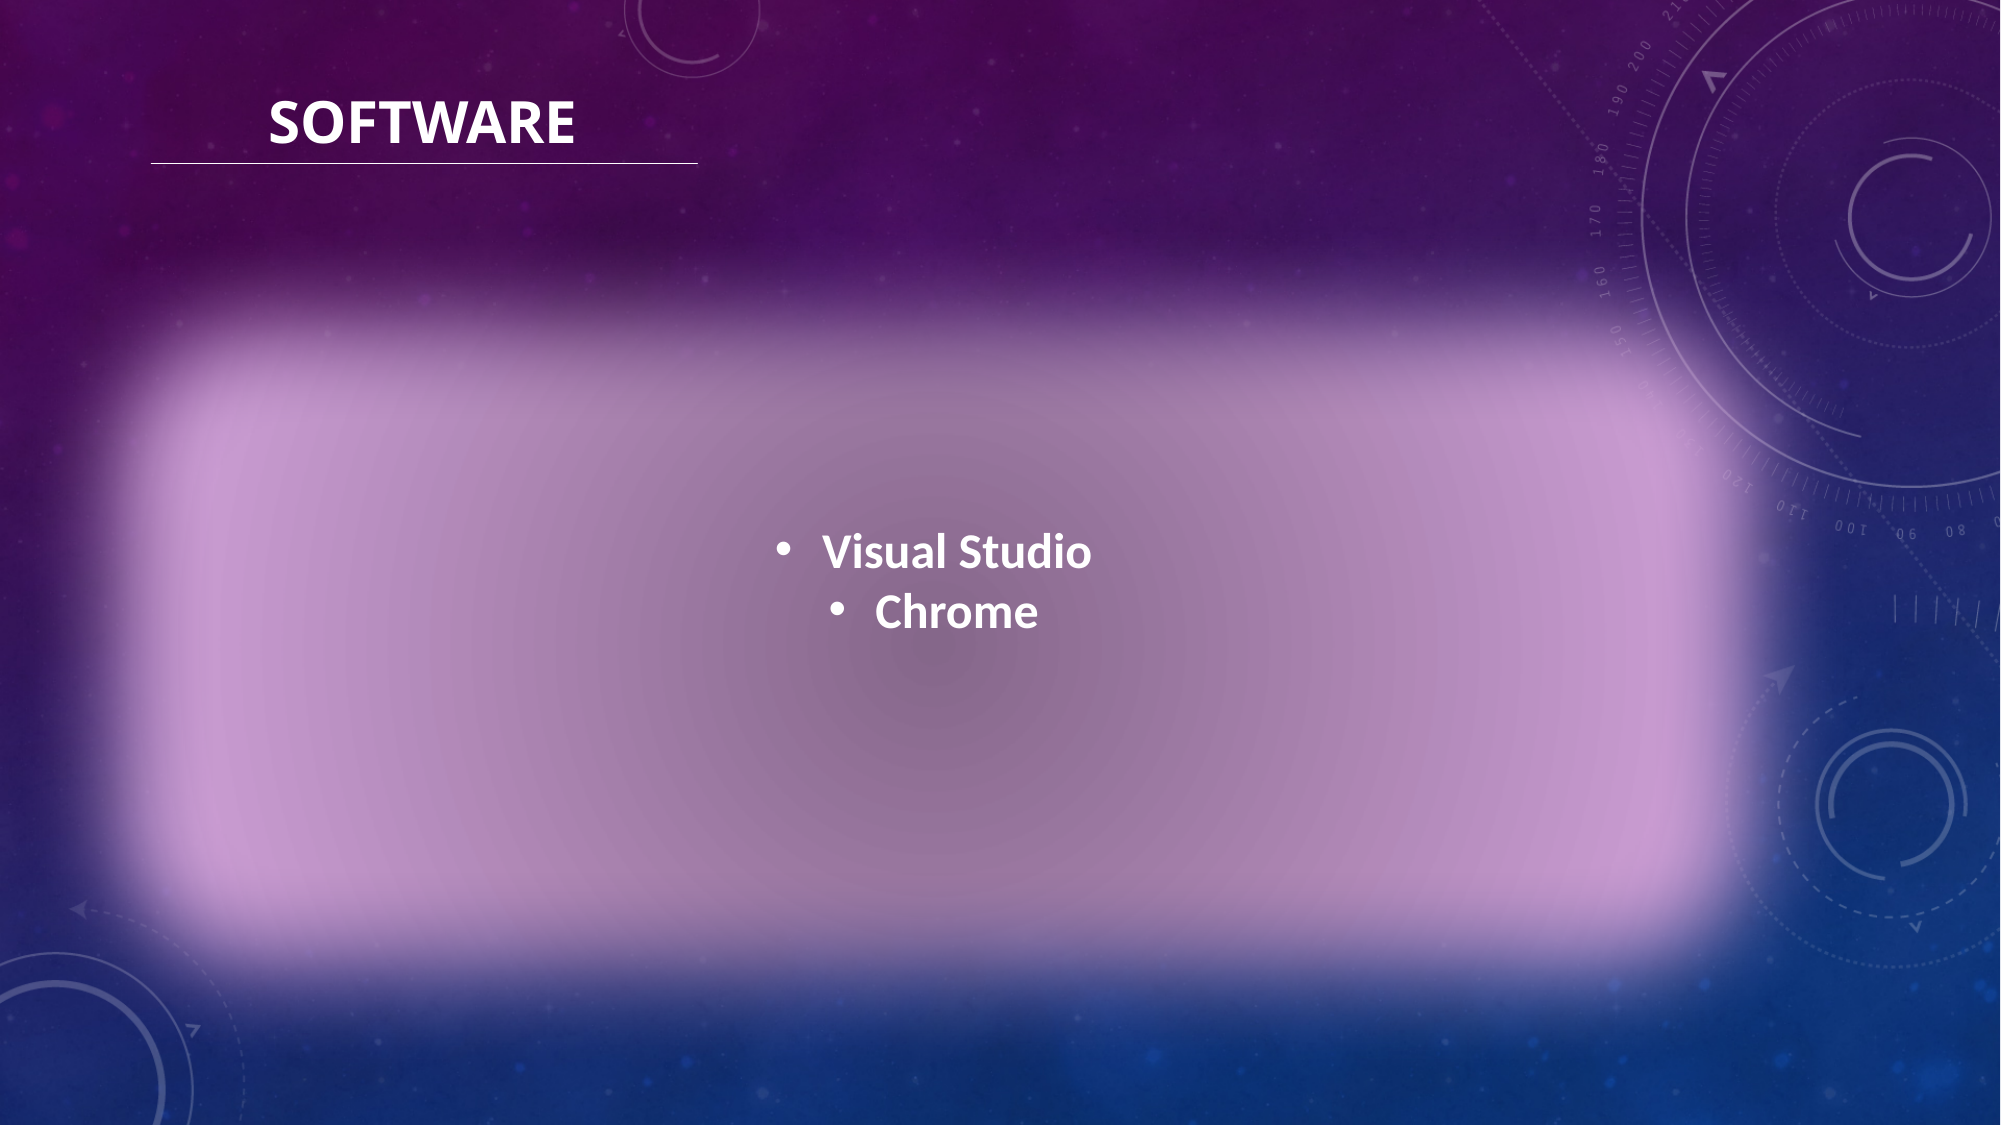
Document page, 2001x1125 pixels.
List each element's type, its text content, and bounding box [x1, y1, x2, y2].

text_box Visual Studio Chrome [299, 510, 1569, 706]
text_box [200, 407, 1669, 885]
picture [0, 0, 2001, 1125]
text_box SOFTWARE [253, 77, 1254, 163]
